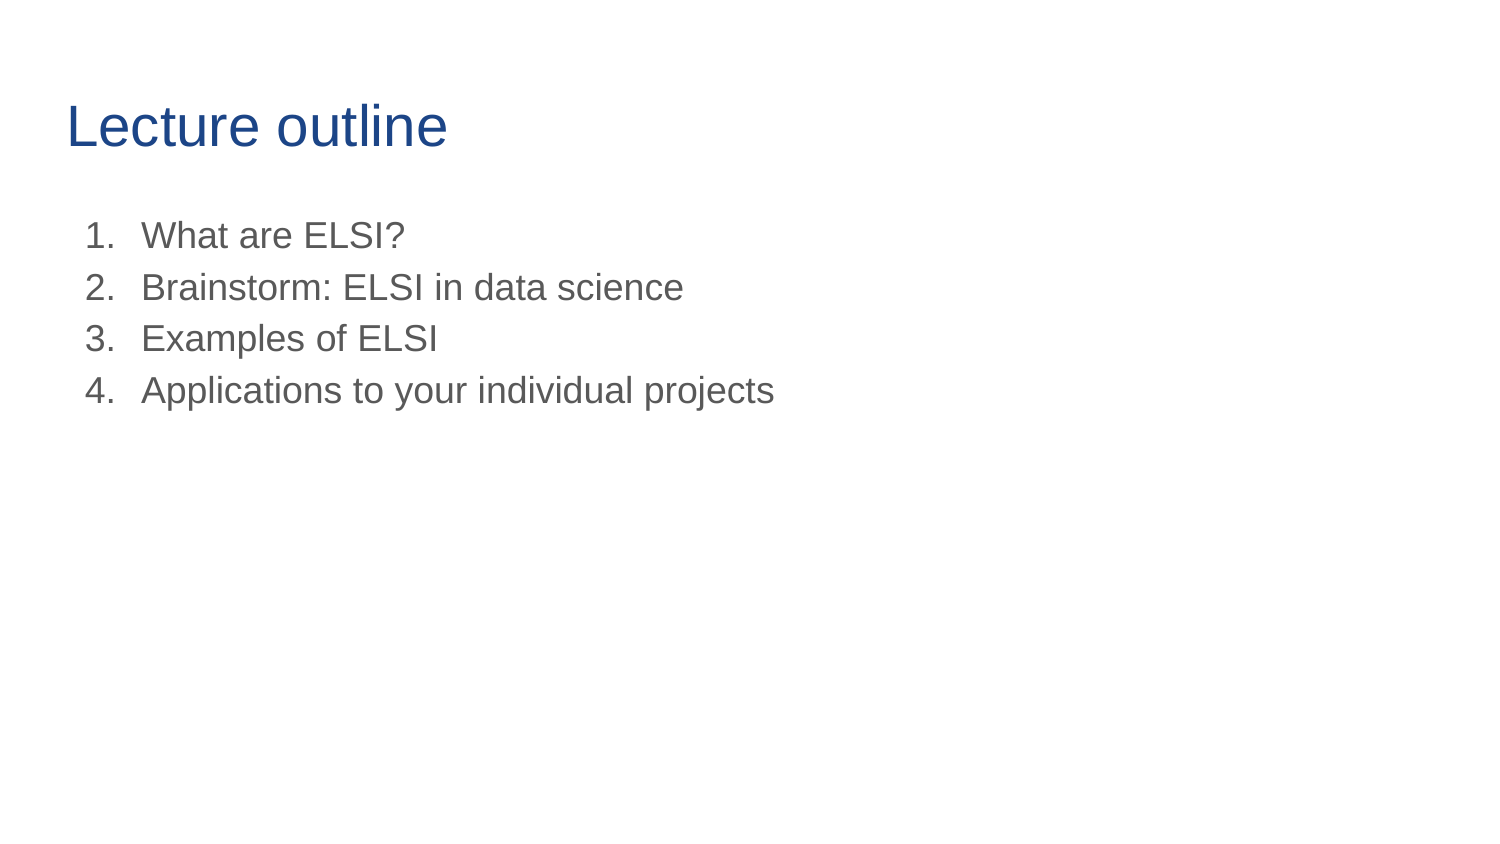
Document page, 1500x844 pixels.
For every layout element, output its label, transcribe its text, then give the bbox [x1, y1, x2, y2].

title Lecture outline [51, 72, 1449, 167]
list What are ELSI? Brainstorm: ELSI in data science Examples of ELSI Applications to your individual projects [51, 189, 1449, 750]
